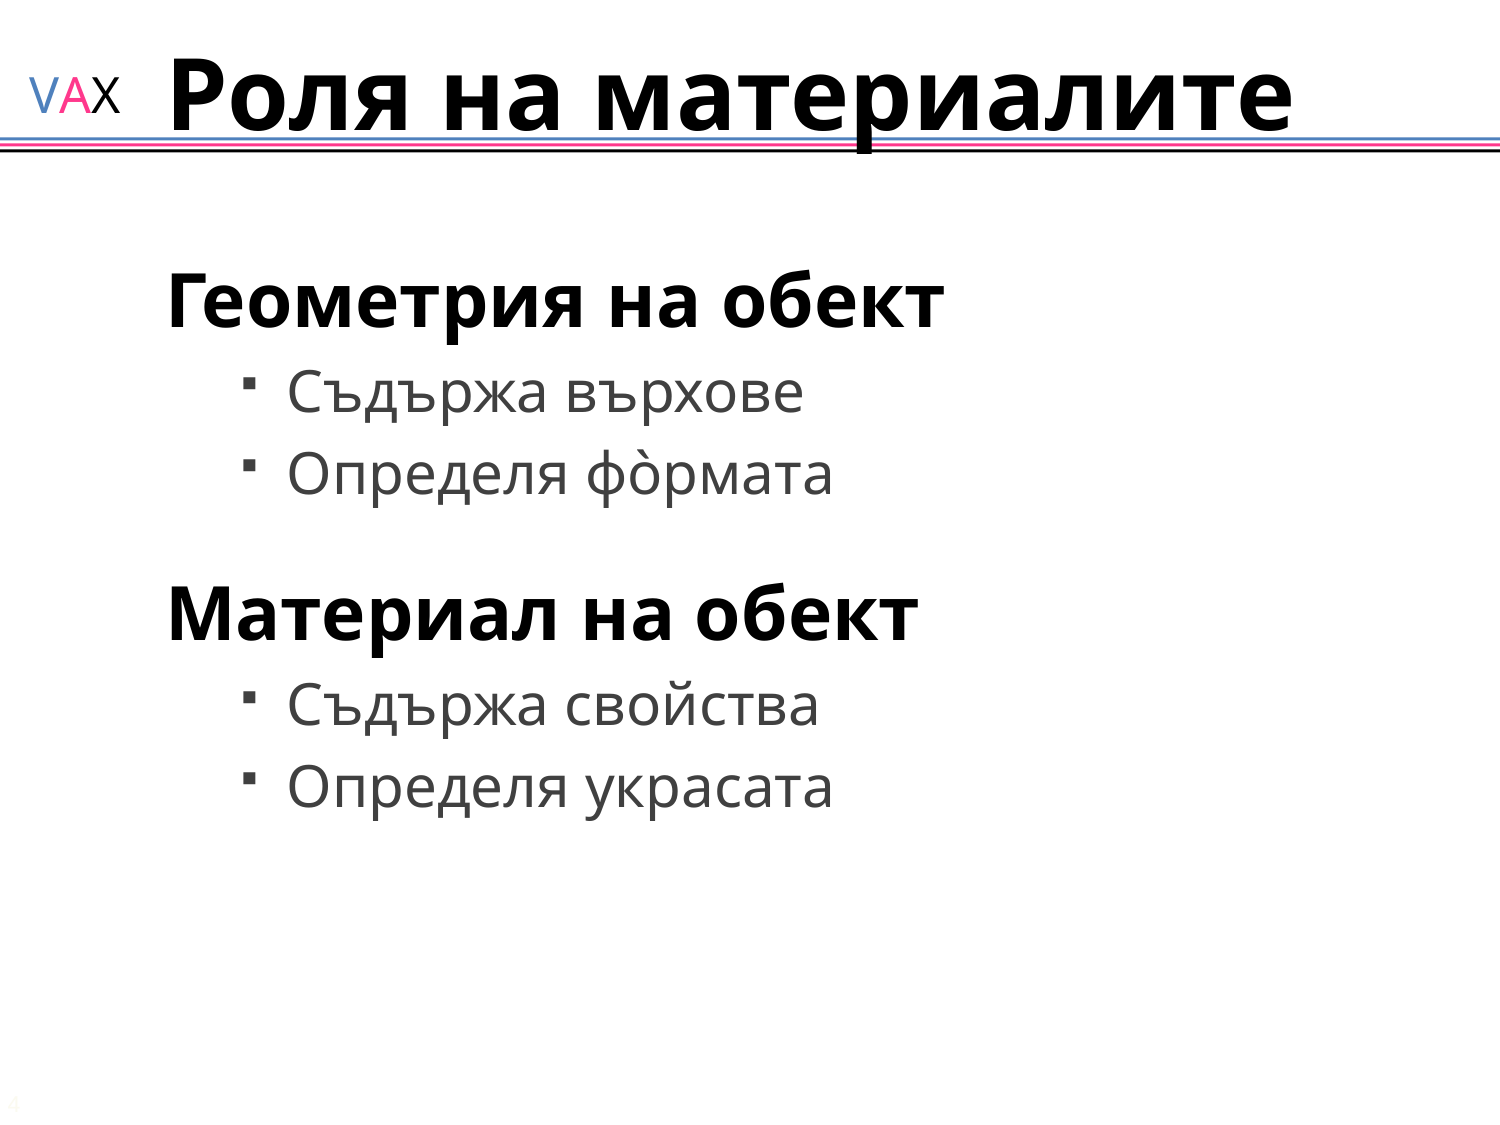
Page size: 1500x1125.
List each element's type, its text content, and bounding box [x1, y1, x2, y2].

title Роля на материалите [0, 37, 1500, 144]
list Геометрия на обект Съдържа върхове Определя фòрмата Материал на обект Съдържа свойства Определя украсата [150, 200, 1488, 1113]
